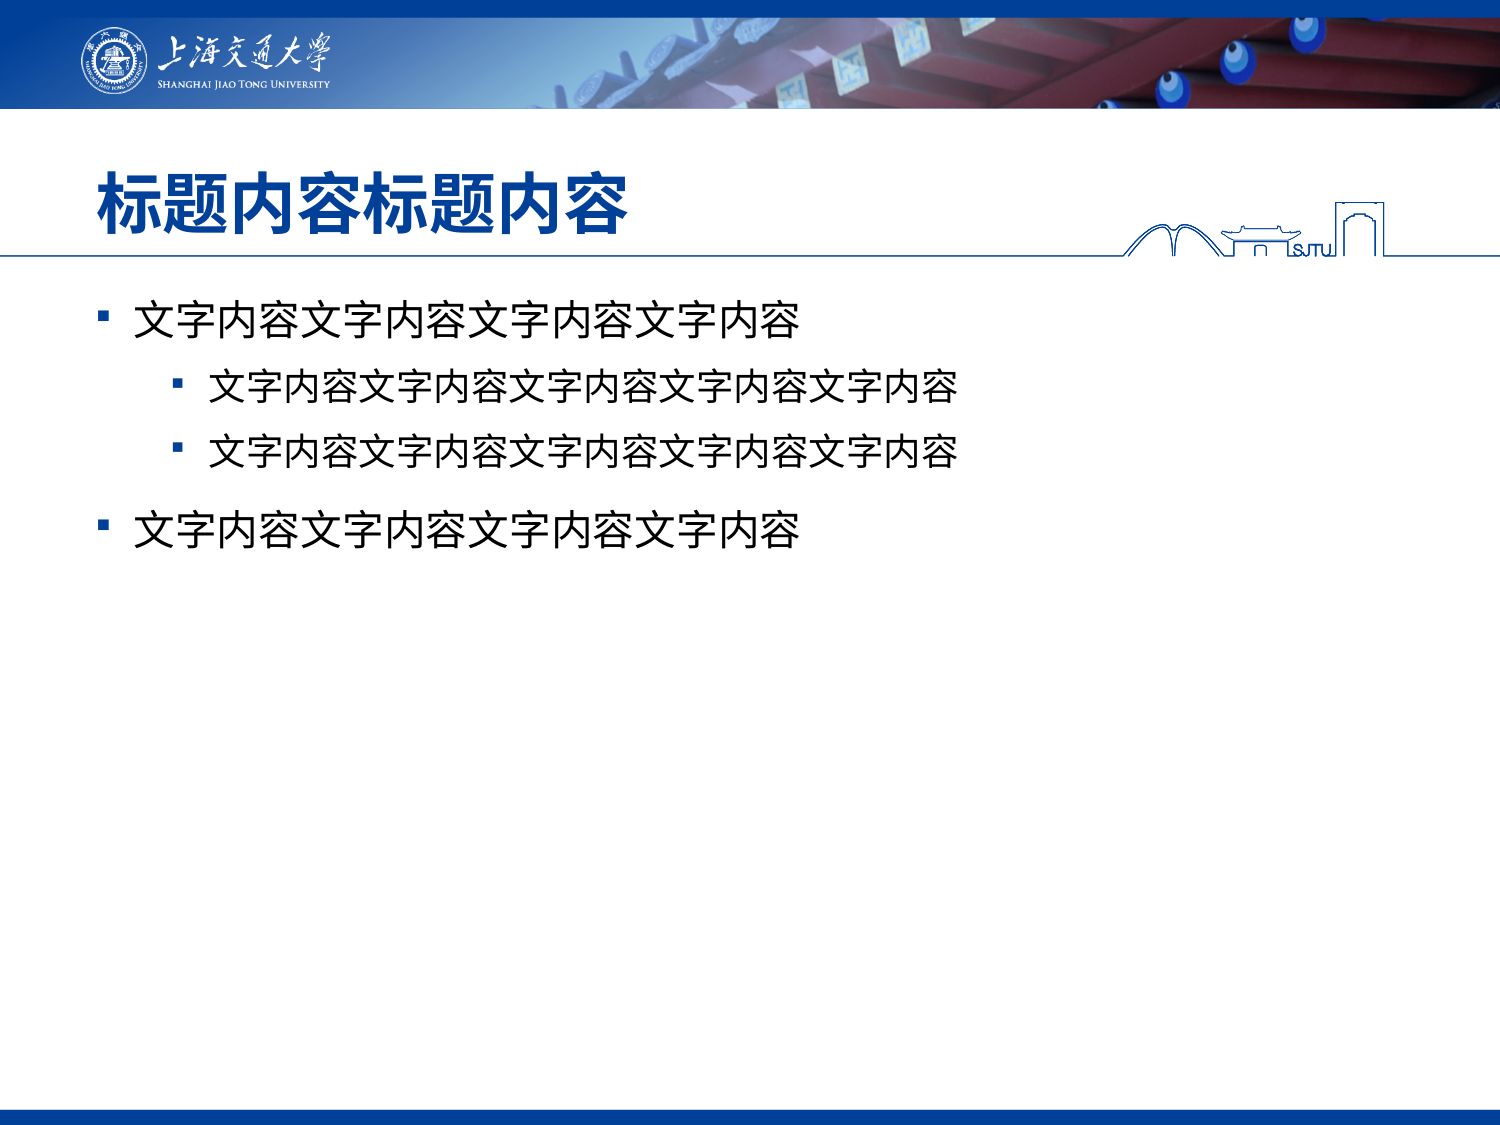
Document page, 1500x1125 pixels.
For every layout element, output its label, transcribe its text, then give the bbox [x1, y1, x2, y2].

list 文字内容文字内容文字内容文字内容 文字内容文字内容文字内容文字内容文字内容 文字内容文字内容文字内容文字内容文字内容 文字内容文字内容文字内容文字内容 [81, 276, 1455, 1084]
picture [0, 18, 1500, 109]
title 标题内容标题内容 [81, 159, 1455, 254]
